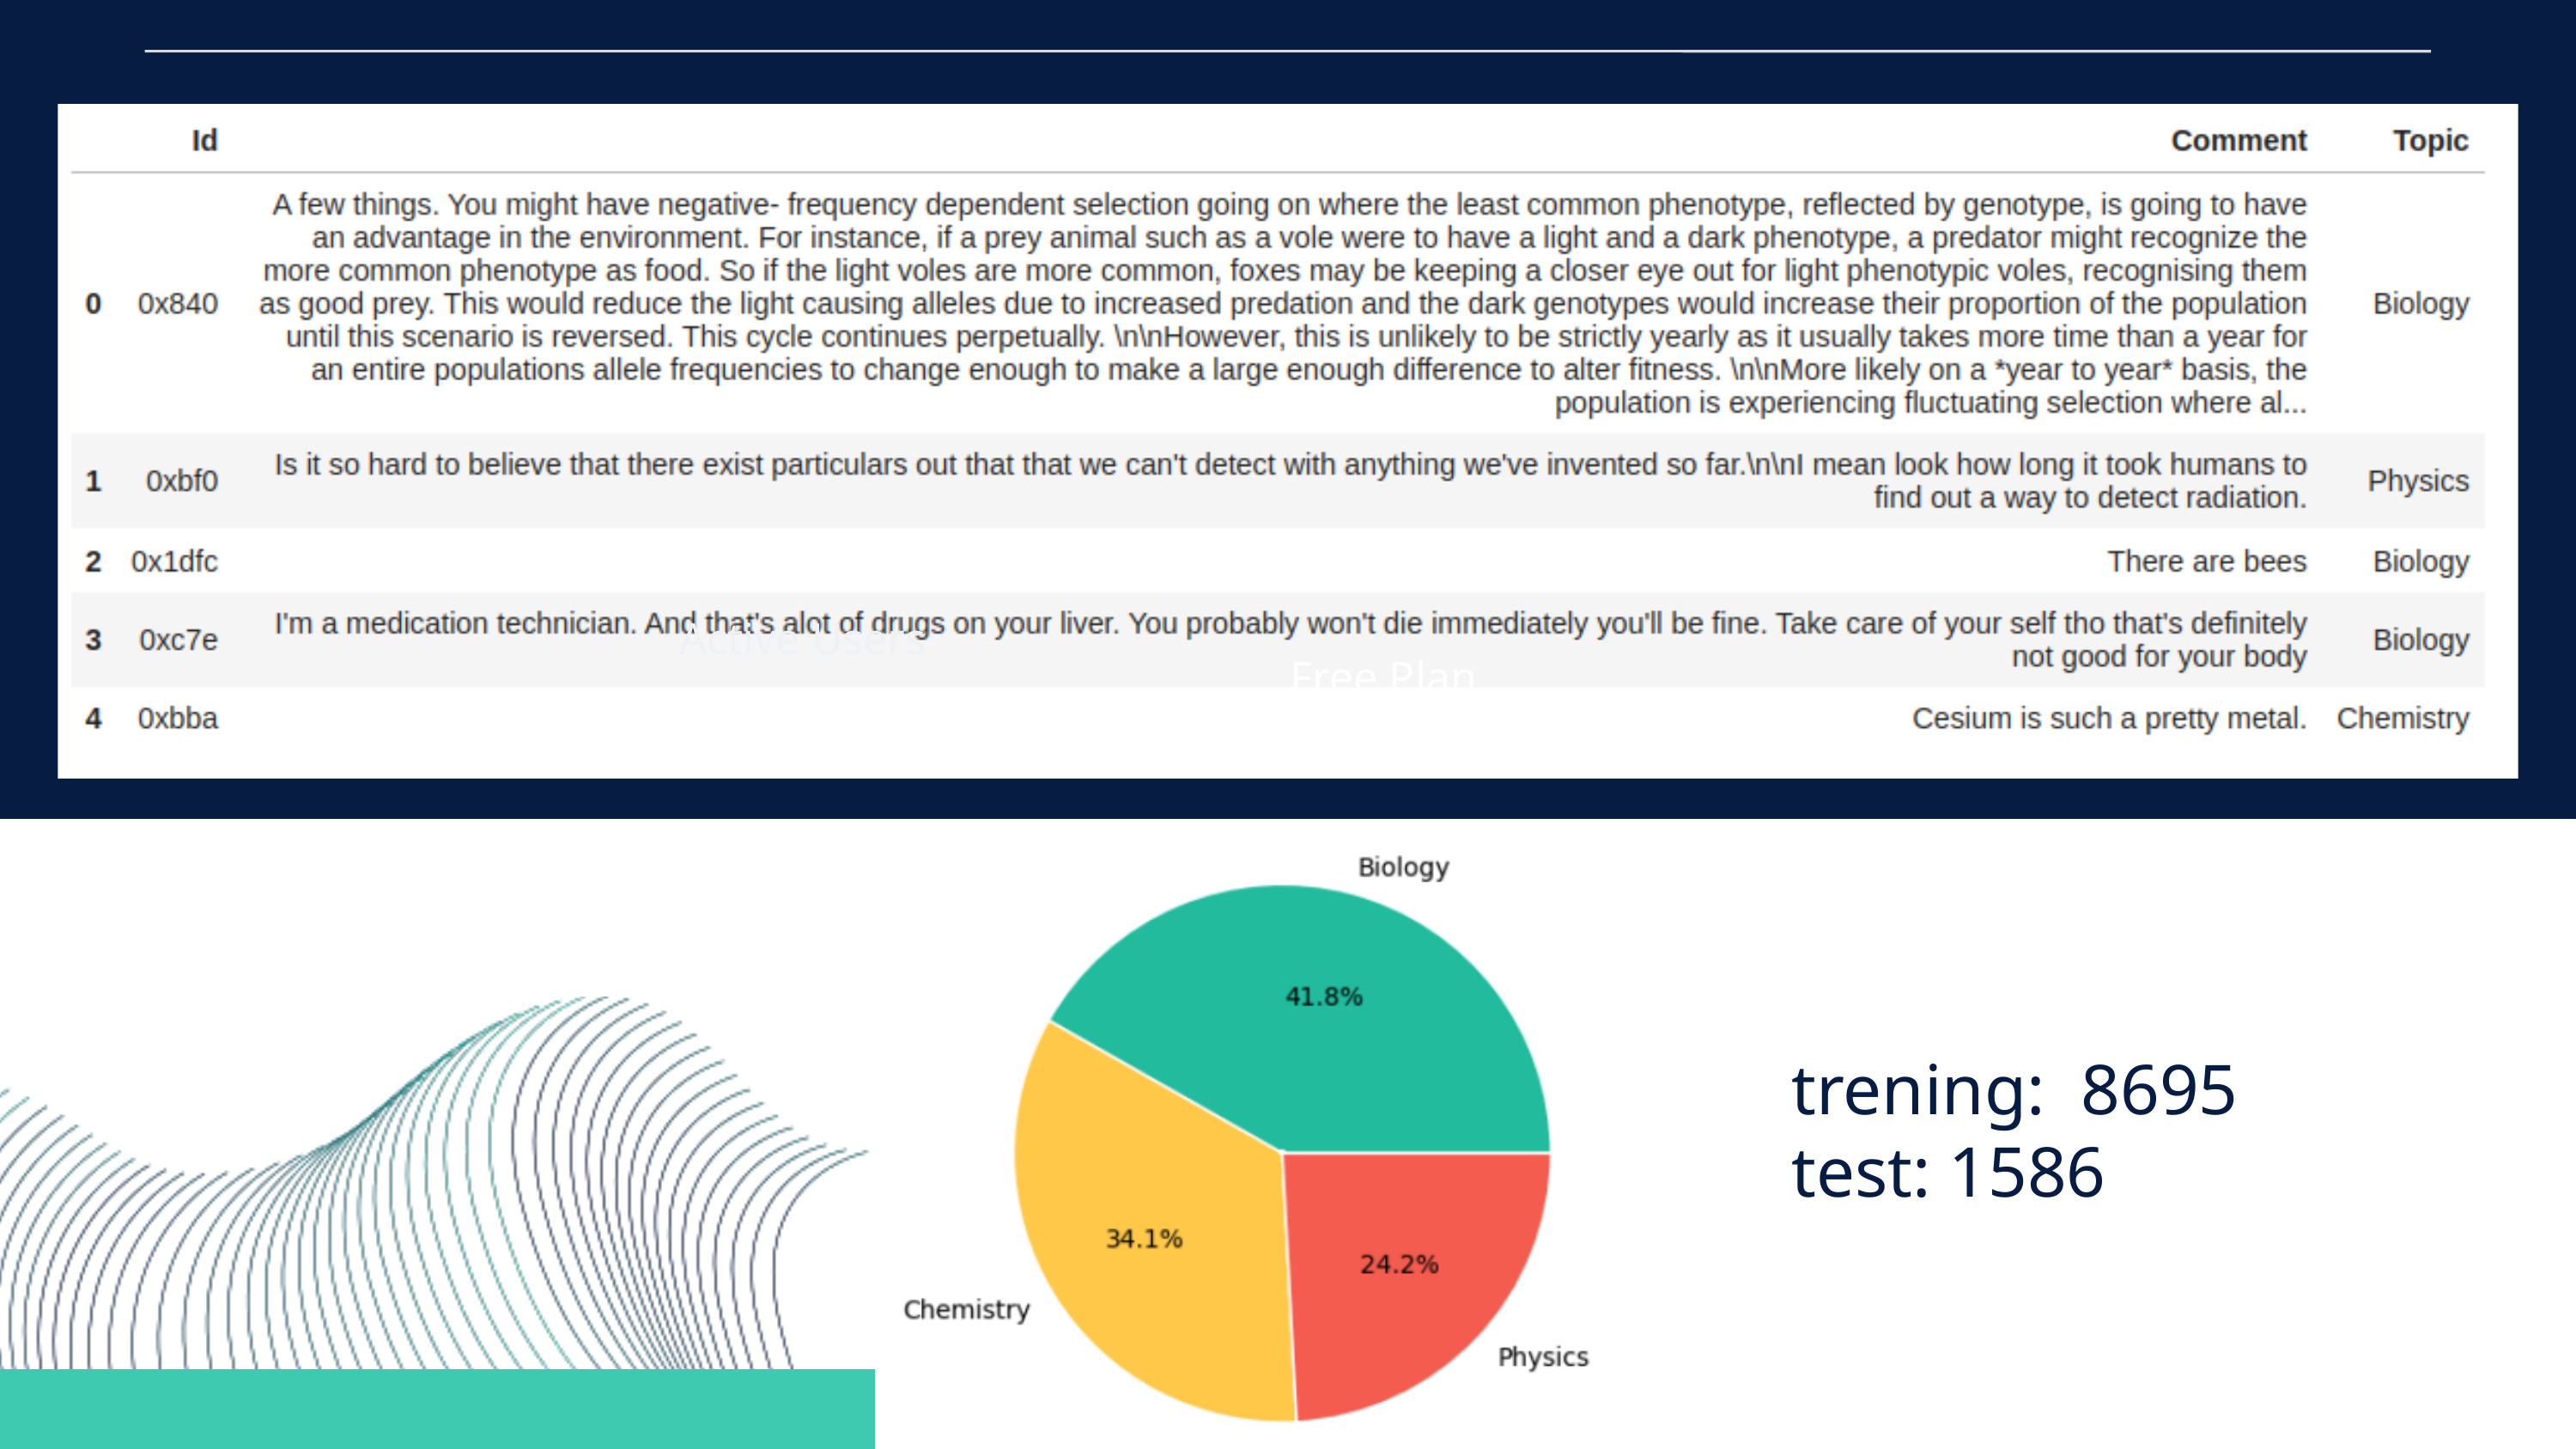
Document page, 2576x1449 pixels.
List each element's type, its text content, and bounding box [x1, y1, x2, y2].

text_box Active Users [654, 594, 951, 664]
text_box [0, 818, 2576, 1449]
text_box [58, 104, 2518, 779]
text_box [0, 1368, 876, 1449]
text_box Free Plan [1235, 633, 1532, 702]
